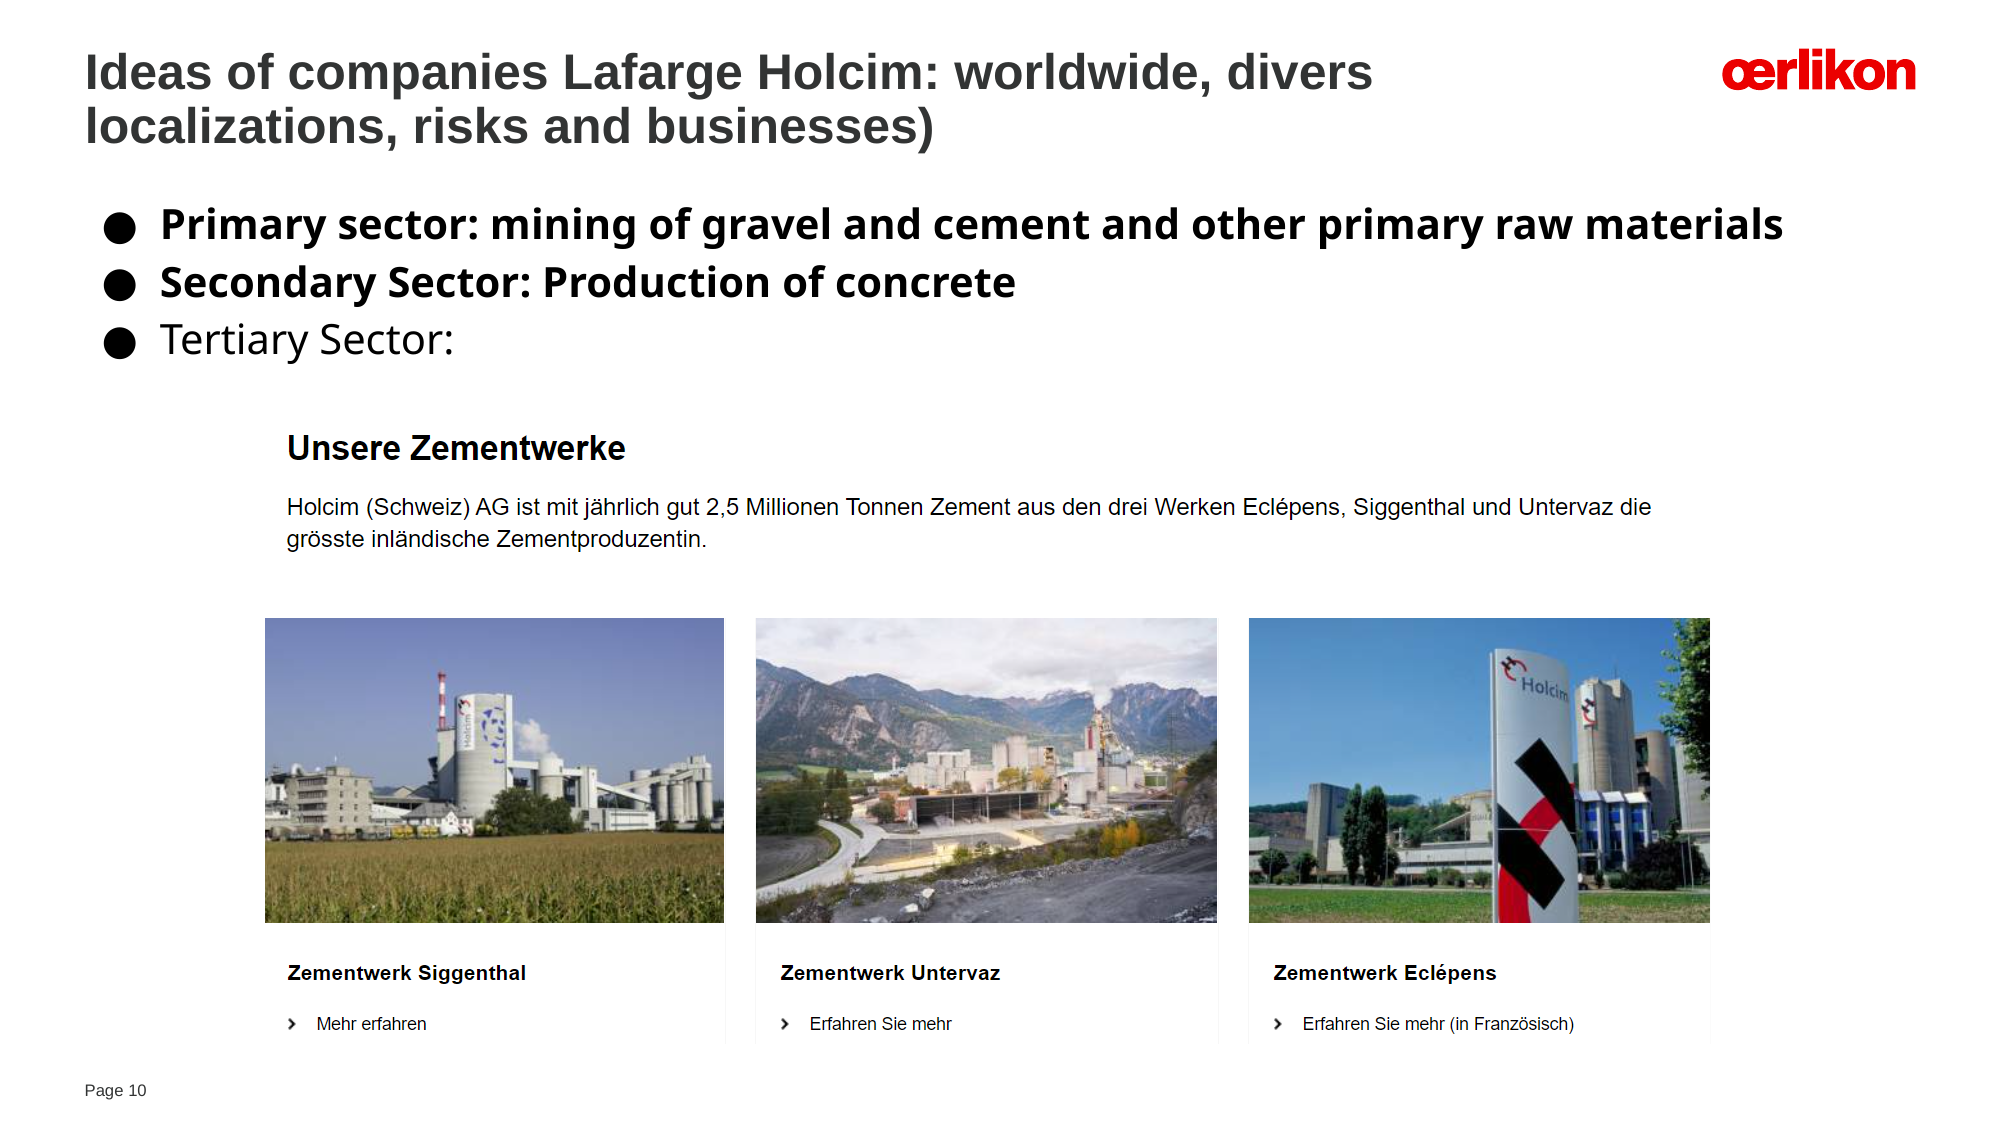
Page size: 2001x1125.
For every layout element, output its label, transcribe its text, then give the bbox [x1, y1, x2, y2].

picture [265, 429, 1711, 1044]
list Primary sector: mining of gravel and cement and other primary raw materials Secondary Sector: Production of concrete Tertiary Sector: [84, 190, 1916, 1030]
slide_number Page ‹#› [84, 1076, 235, 1100]
title Ideas of companies Lafarge Holcim: worldwide, divers localizations, risks and businesses) [84, 46, 1530, 191]
